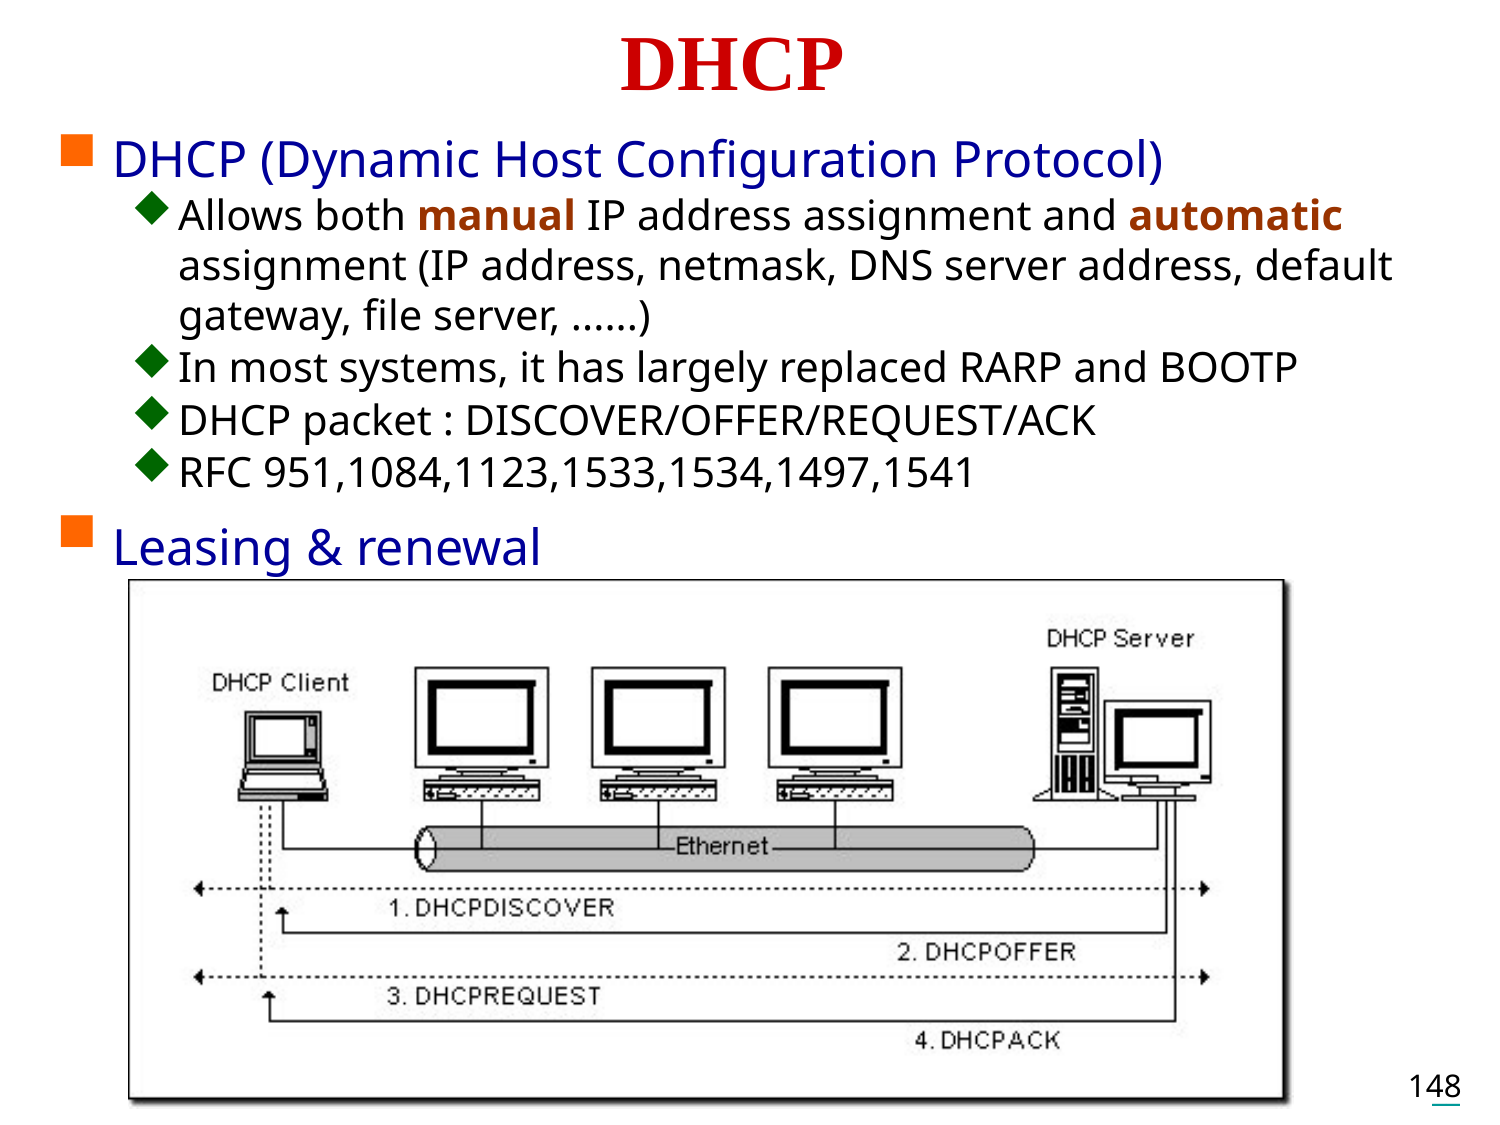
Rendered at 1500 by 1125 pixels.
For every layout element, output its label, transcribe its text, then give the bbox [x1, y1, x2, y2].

list DHCP (Dynamic Host Configuration Protocol) Allows both manual IP address assignment and automatic assignment (IP address, netmask, DNS server address, default gateway, file server, ......) In most systems, it has largely replaced RARP and BOOTP DHCP packet : DISCOVER/OFFER/REQUEST/ACK RFC 951,1084,1123,1533,1534,1497,1541 Leasing & renewal [41, 119, 1489, 1030]
picture [128, 579, 1294, 1109]
title DHCP [52, 0, 1448, 119]
